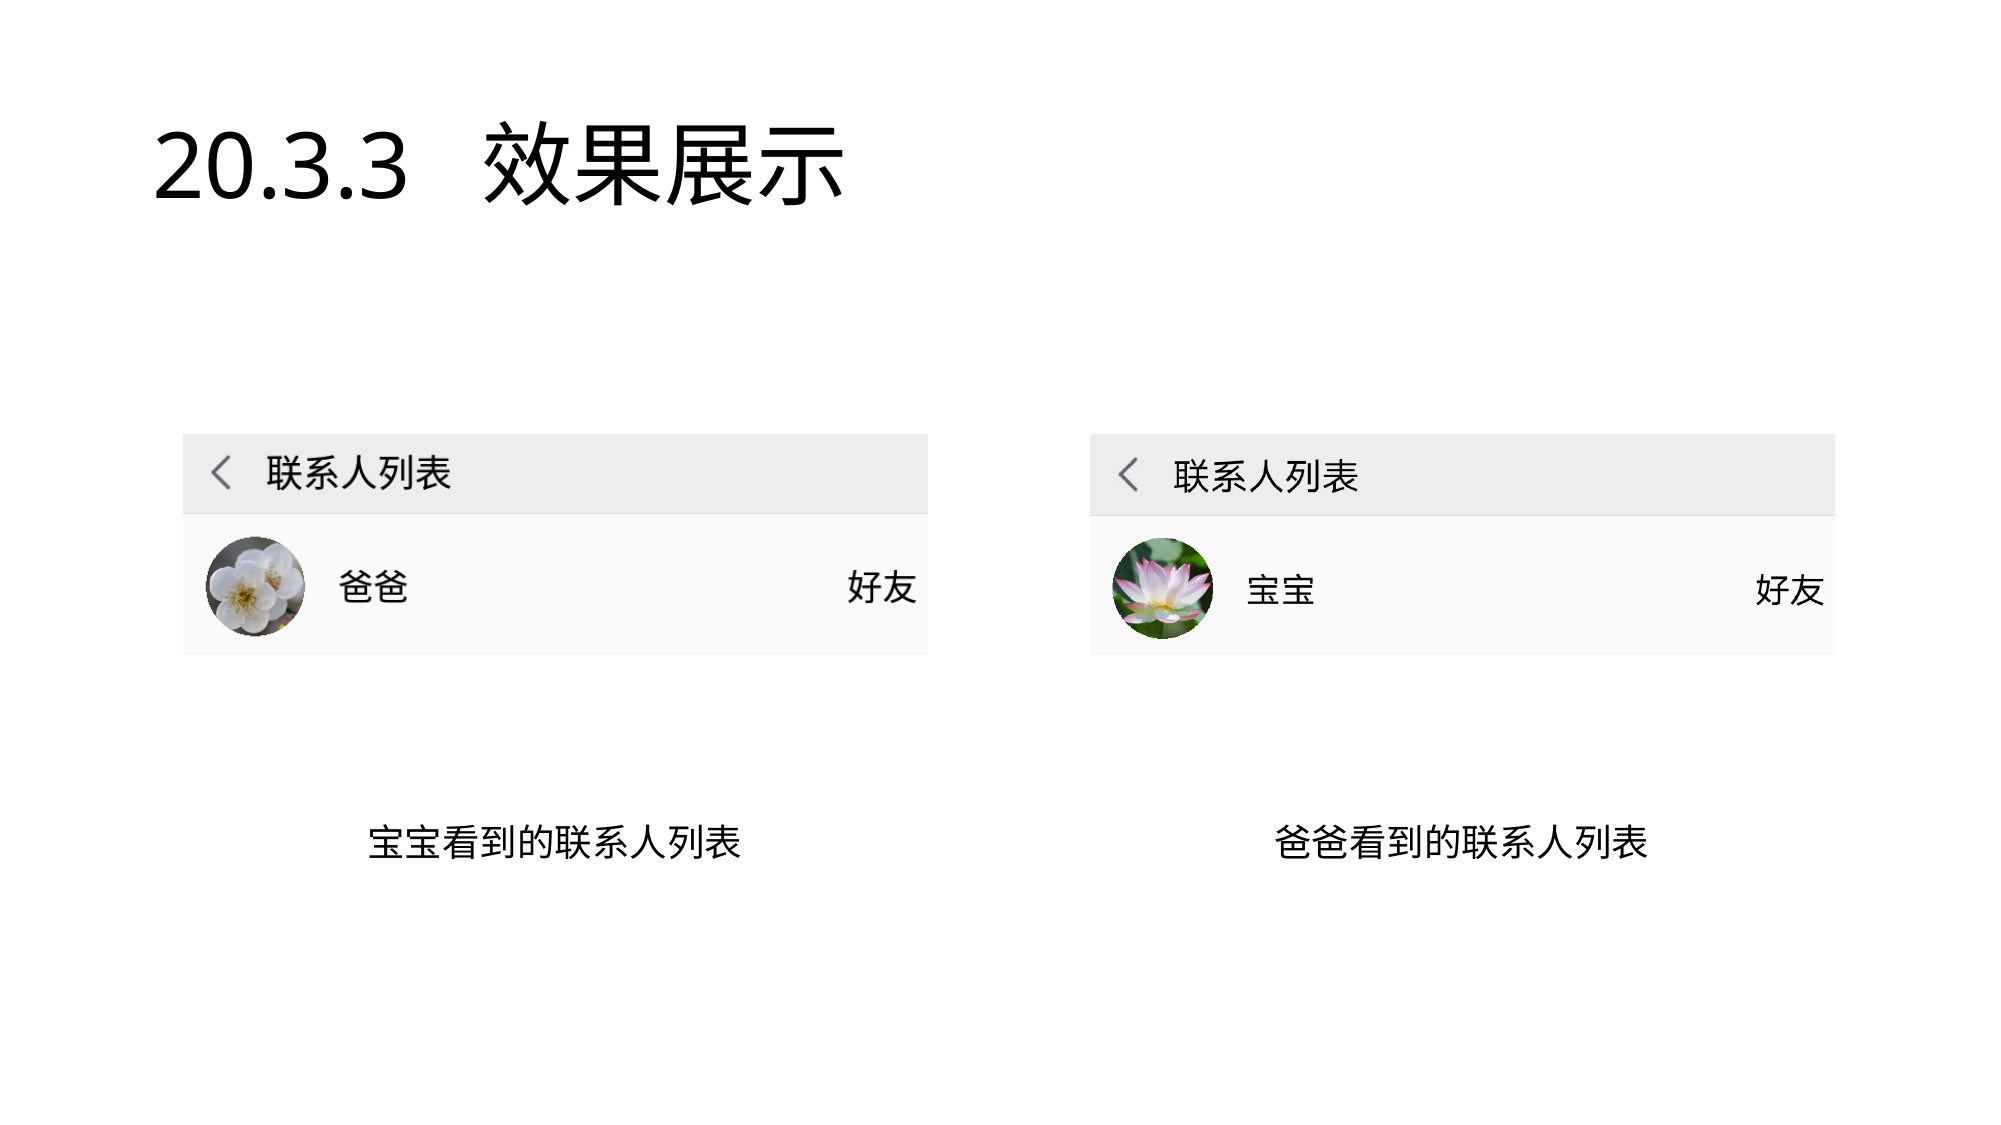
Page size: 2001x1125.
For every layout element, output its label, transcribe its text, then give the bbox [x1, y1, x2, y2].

text_box 爸爸看到的联系人列表 [1259, 811, 1665, 871]
title 20.3.3 效果展示 [137, 59, 1863, 278]
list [183, 434, 928, 655]
text_box 宝宝看到的联系人列表 [352, 811, 758, 871]
picture [1090, 434, 1835, 655]
